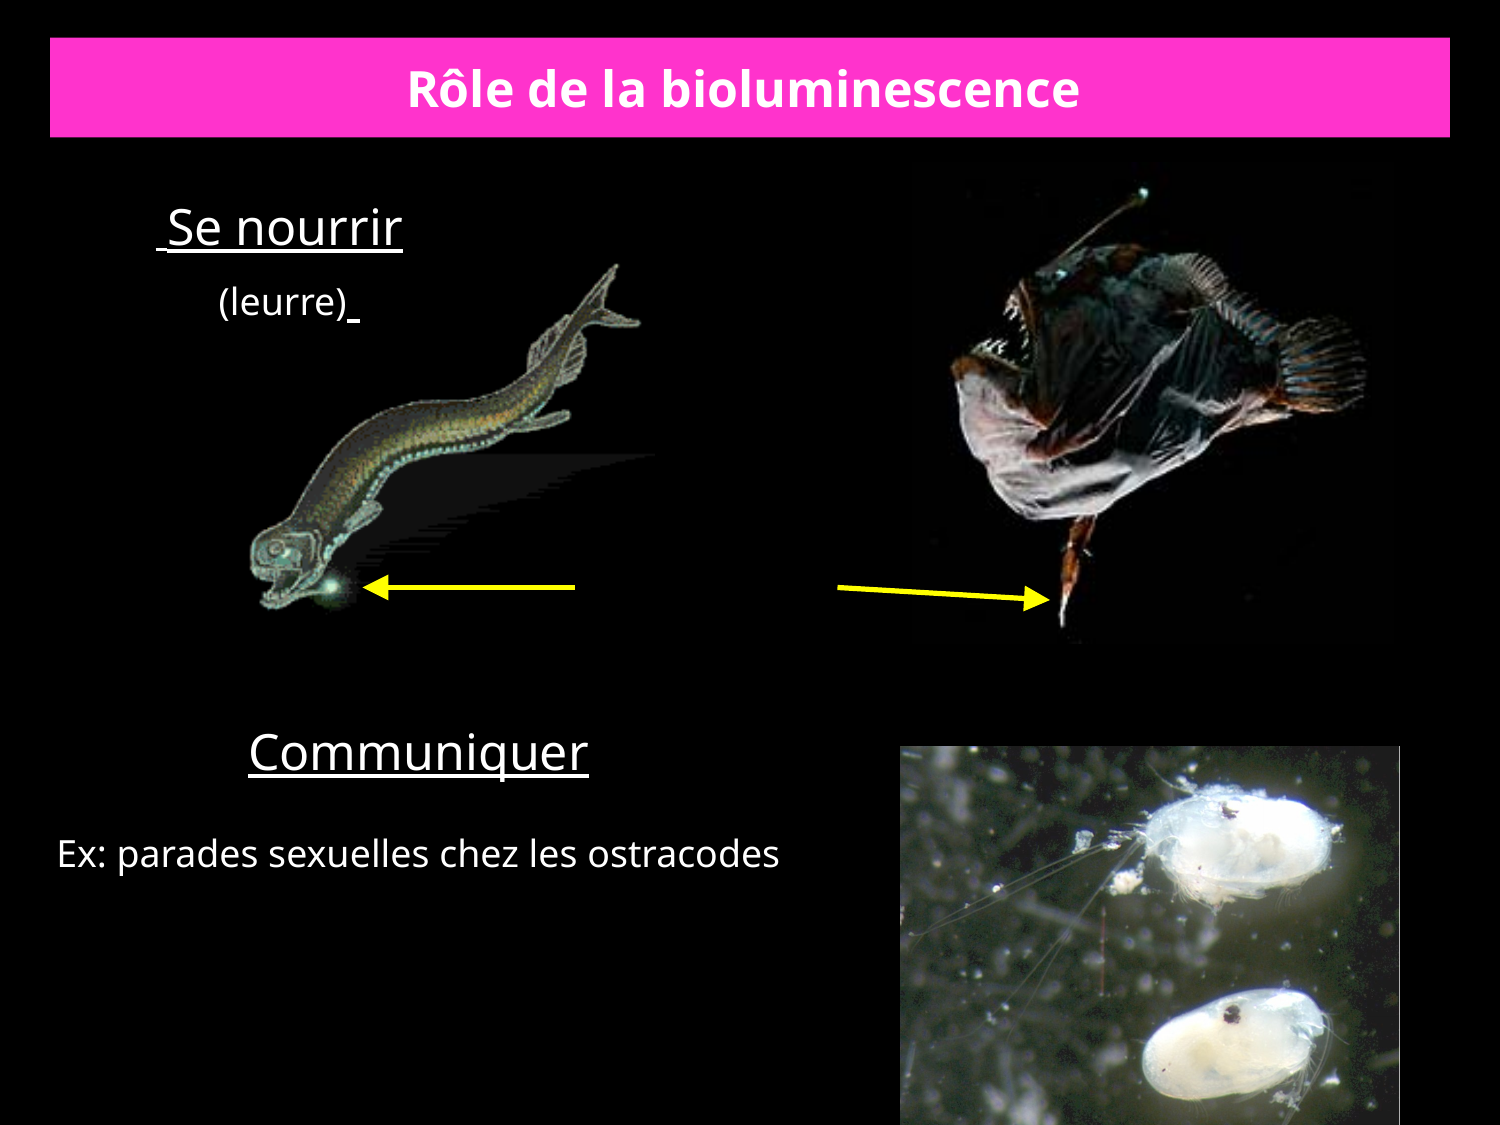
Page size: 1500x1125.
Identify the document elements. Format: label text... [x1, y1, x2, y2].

text_box Communiquer Ex: parades sexuelles chez les ostracodes [0, 712, 838, 883]
text_box Se nourrir (leurre) [149, 187, 421, 333]
title Rôle de la bioluminescence [50, 37, 1450, 138]
picture [899, 746, 1401, 1125]
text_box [837, 587, 1051, 601]
picture [912, 162, 1394, 644]
picture [237, 249, 656, 622]
